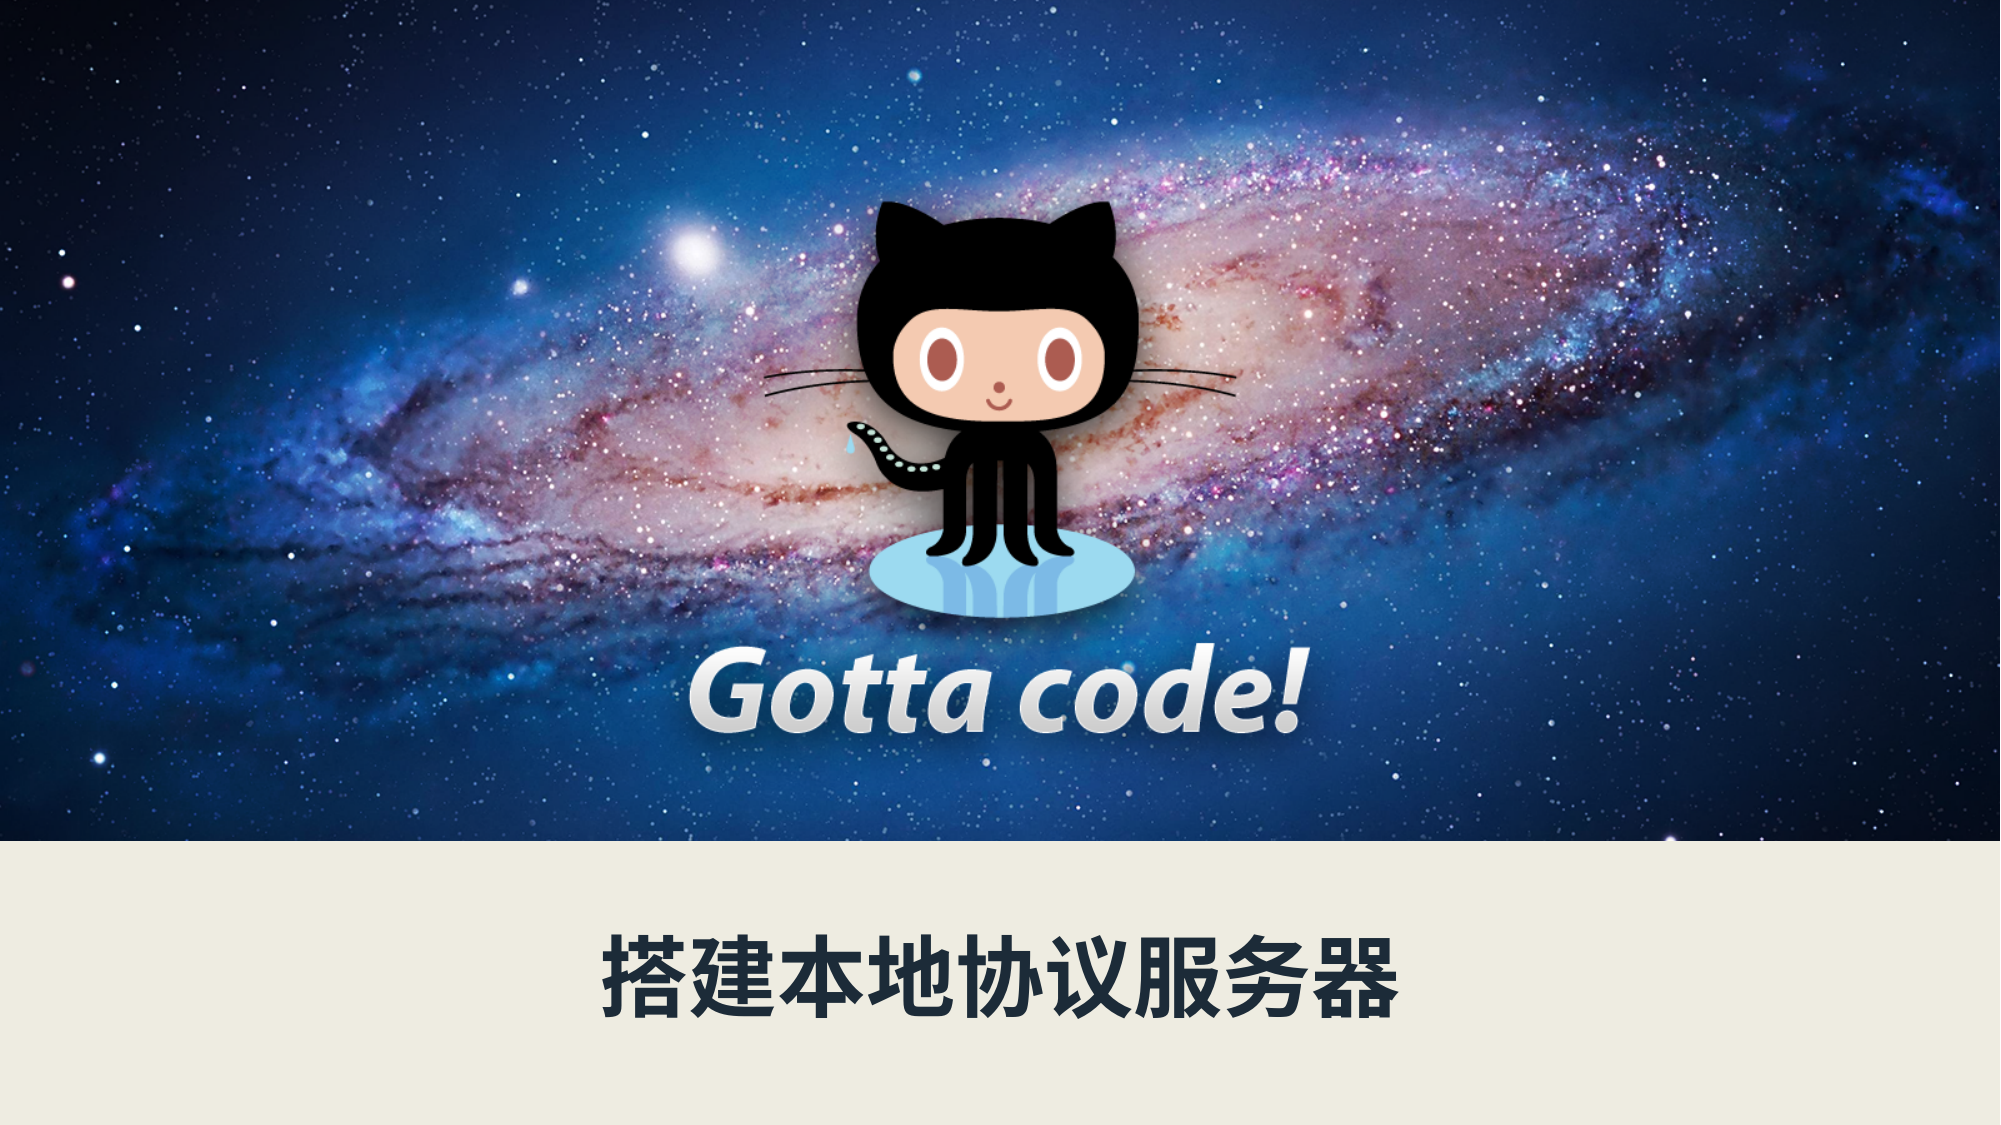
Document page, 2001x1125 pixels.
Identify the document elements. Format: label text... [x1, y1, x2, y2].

text_box 搭建本地协议服务器 [584, 914, 1416, 1036]
picture [0, 0, 2000, 841]
